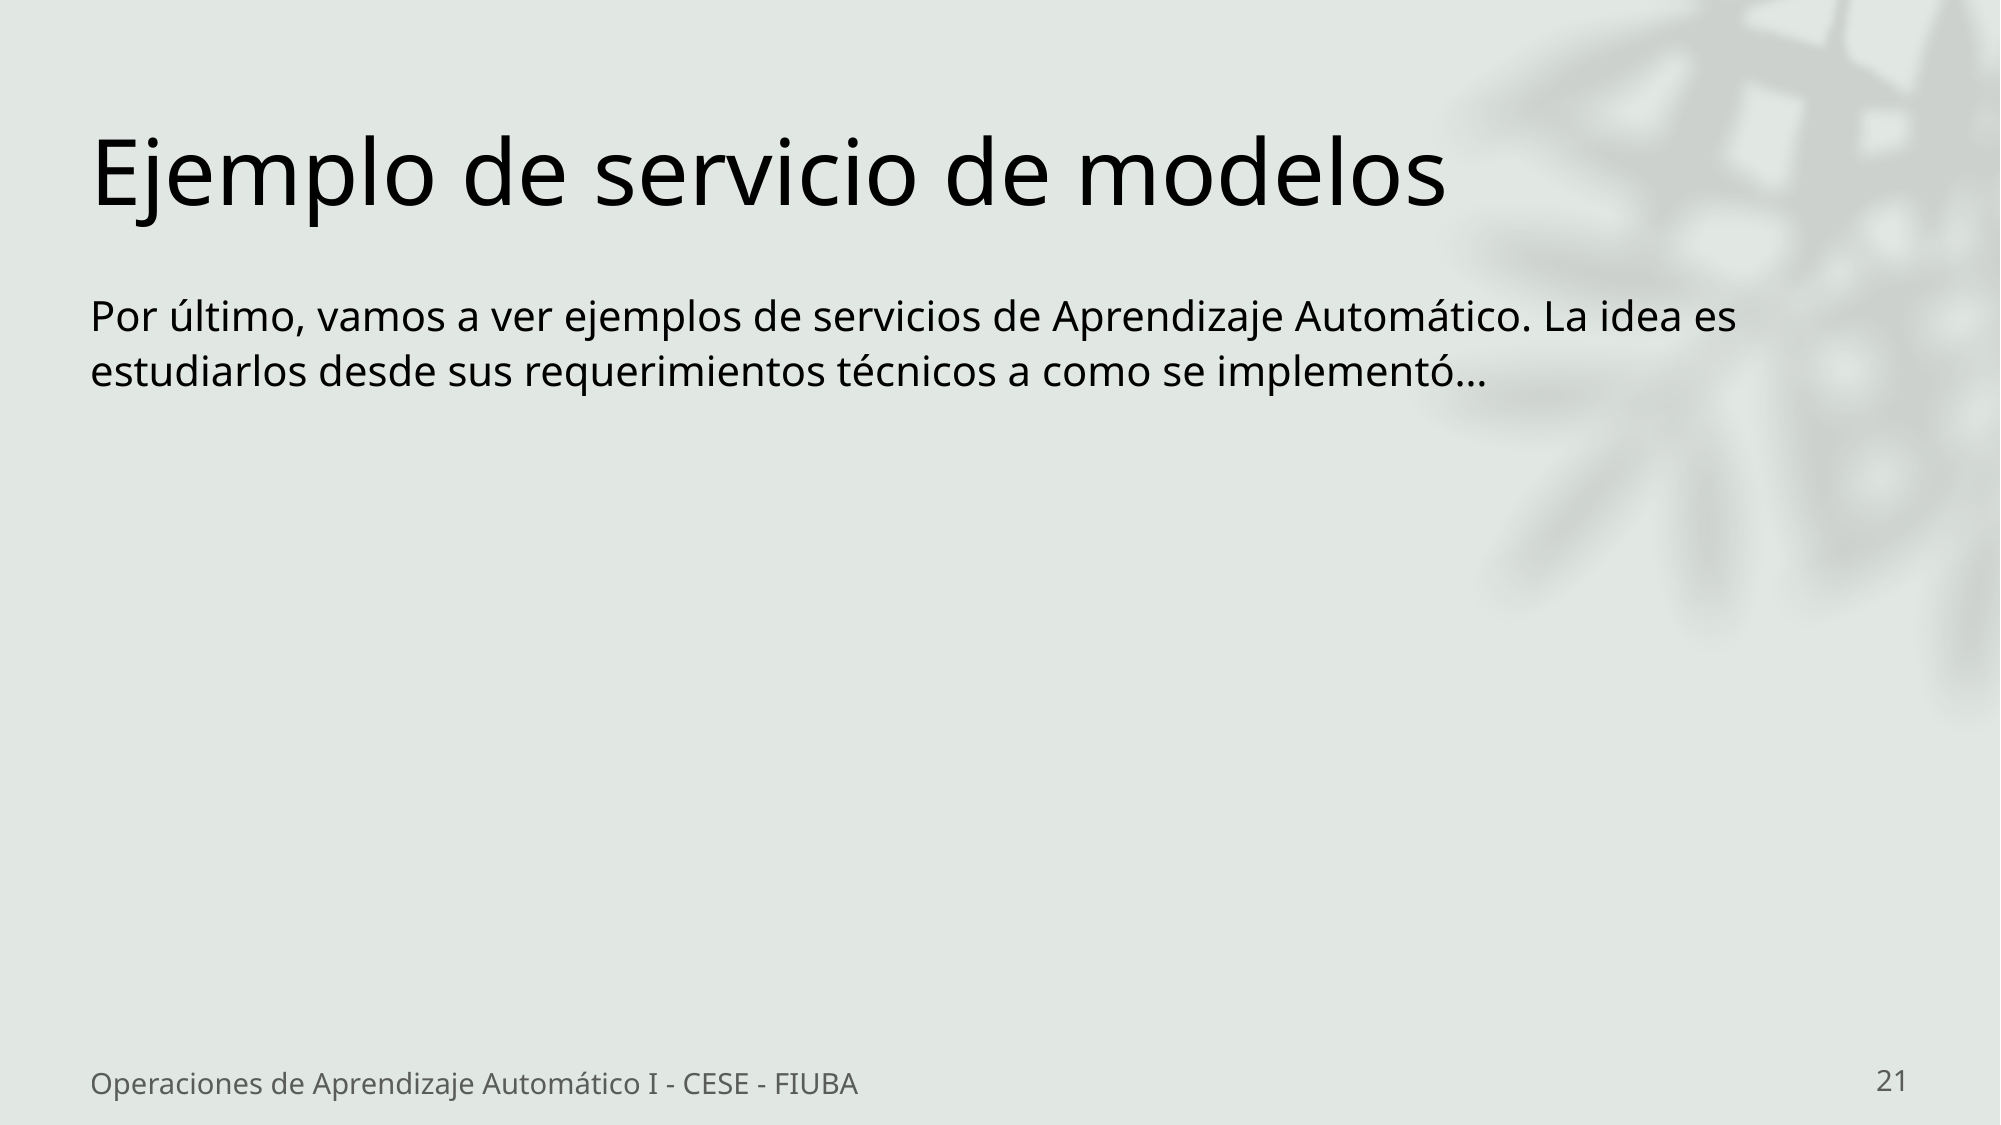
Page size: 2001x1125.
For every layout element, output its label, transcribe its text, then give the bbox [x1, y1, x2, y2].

footer Operaciones de Aprendizaje Automático I - CESE - FIUBA [75, 1052, 1186, 1113]
title Ejemplo de servicio de modelos [75, 60, 1863, 277]
list Por último, vamos a ver ejemplos de servicios de Aprendizaje Automático. La idea es estudiarlos desde sus requerimientos técnicos a como se implementó… [75, 277, 1925, 1009]
slide_number 21 [1474, 1052, 1925, 1113]
